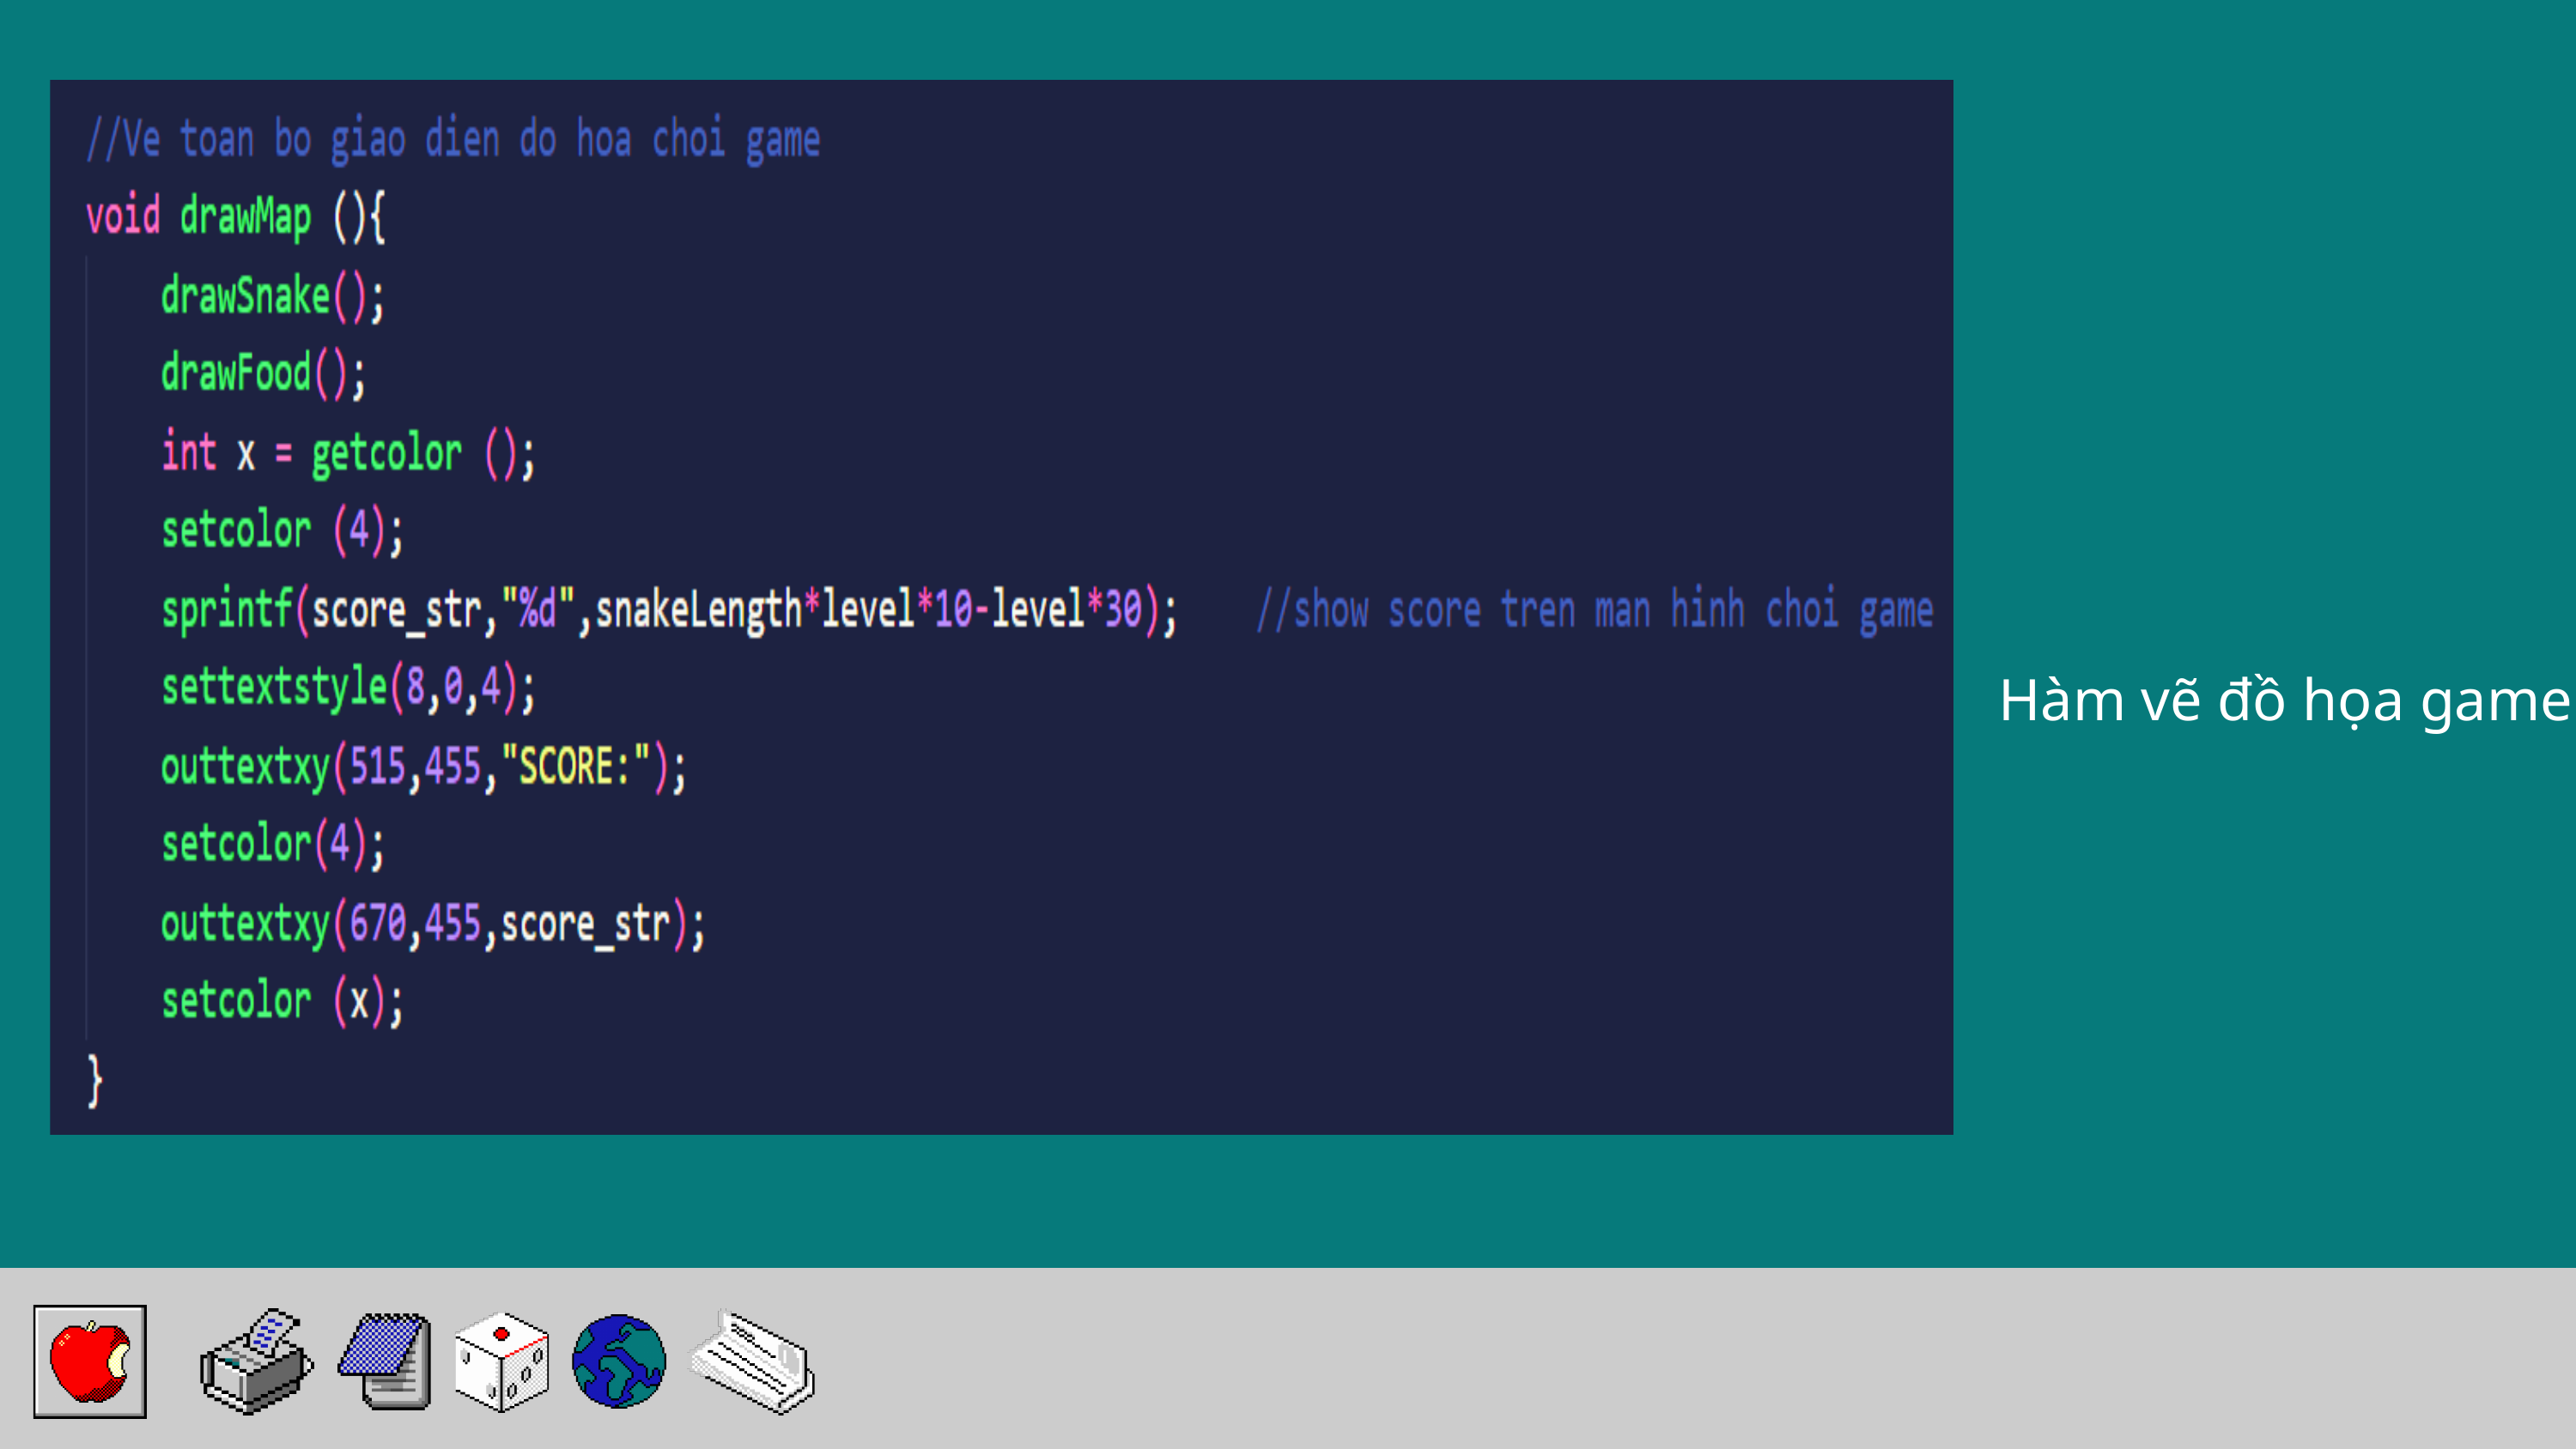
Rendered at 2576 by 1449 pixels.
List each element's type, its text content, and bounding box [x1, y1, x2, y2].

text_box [0, 1274, 2576, 1449]
text_box Hàm vẽ đồ họa game [1985, 657, 2576, 739]
picture [50, 80, 1954, 1135]
